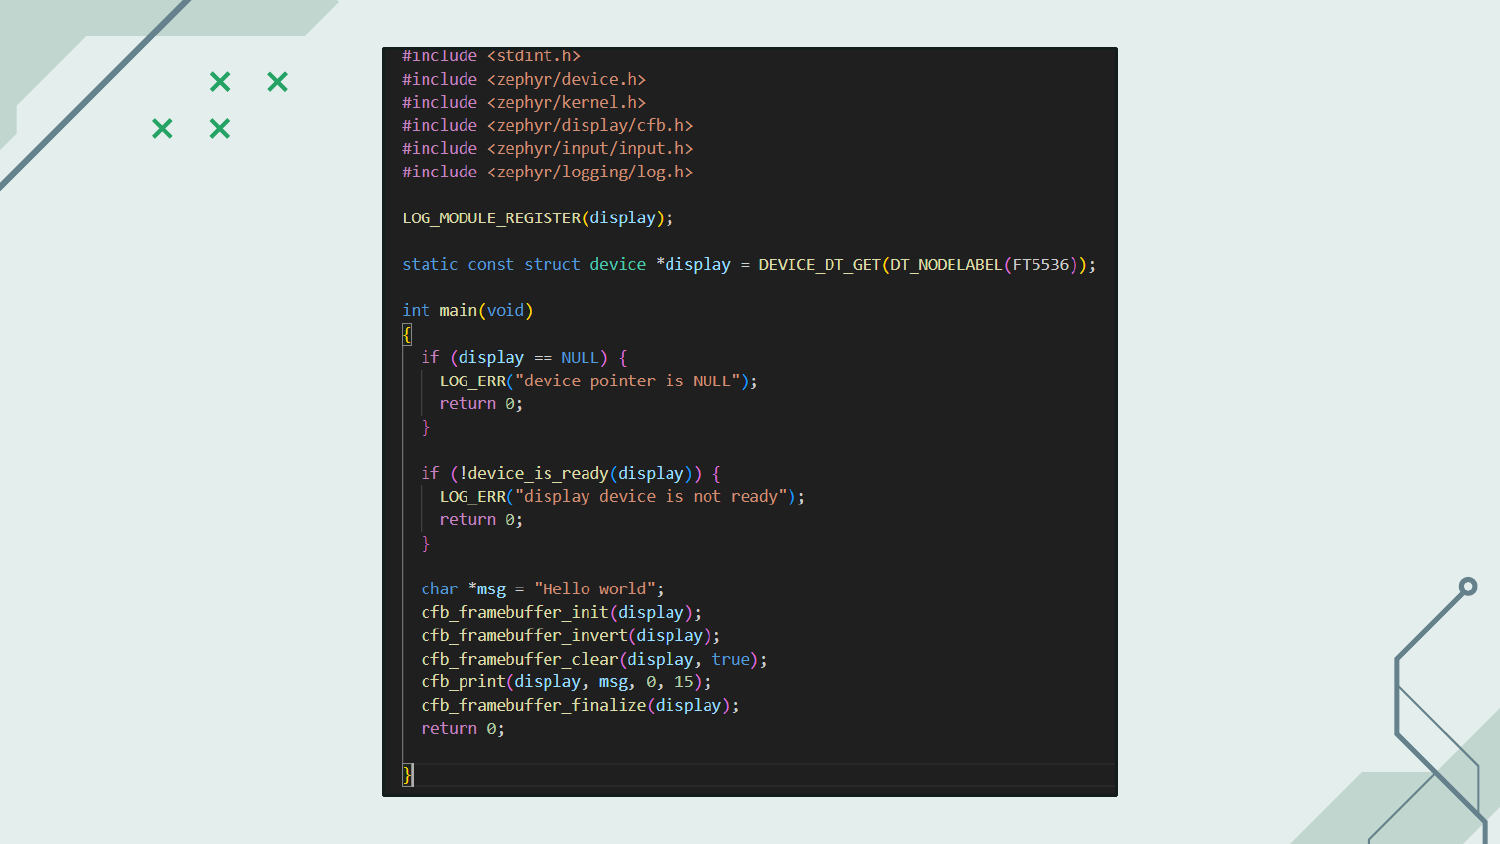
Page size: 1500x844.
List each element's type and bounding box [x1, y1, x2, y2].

picture [384, 49, 1115, 795]
